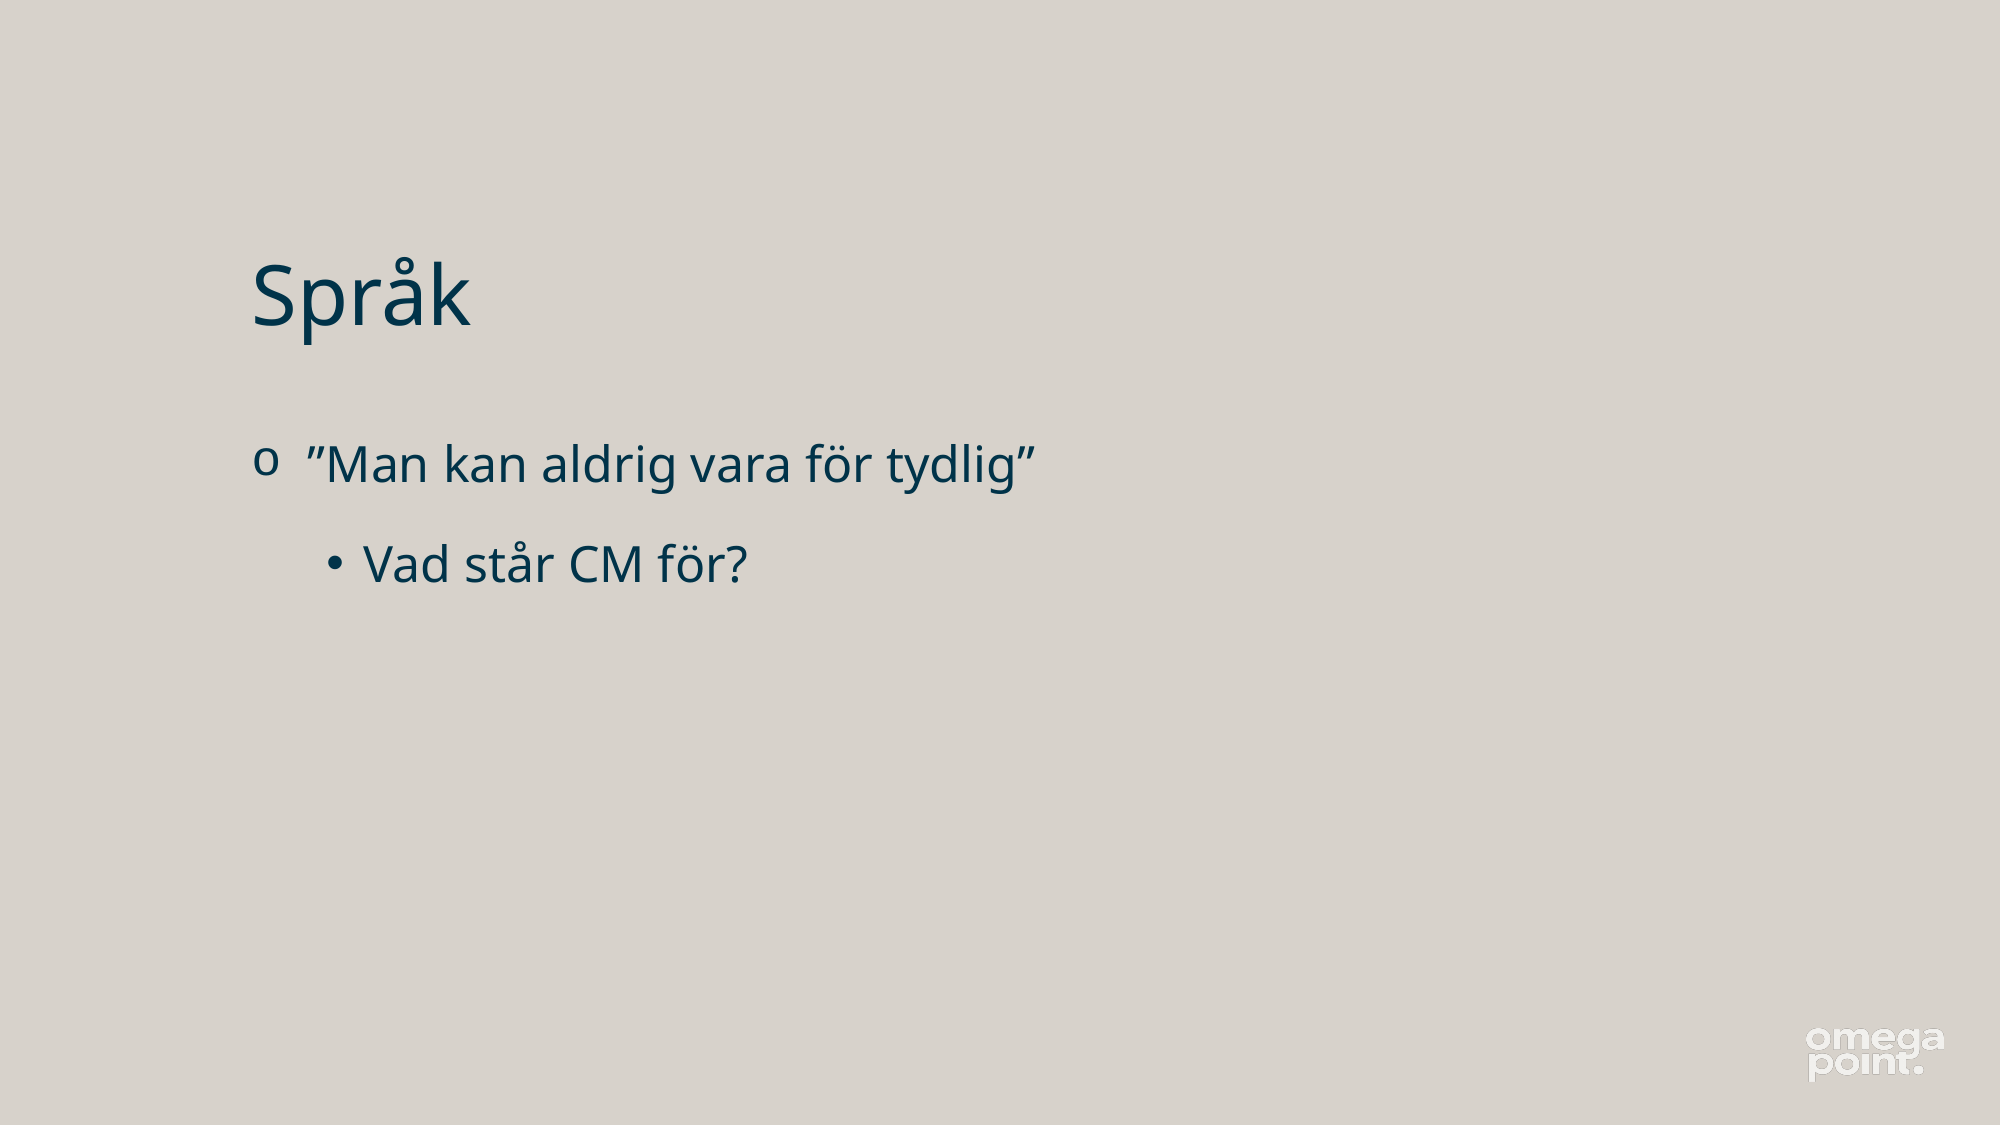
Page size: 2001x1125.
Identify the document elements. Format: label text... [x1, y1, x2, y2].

list ”Man kan aldrig vara för tydlig” Vad står CM för? [236, 394, 1785, 1115]
title Språk [236, 61, 1785, 351]
